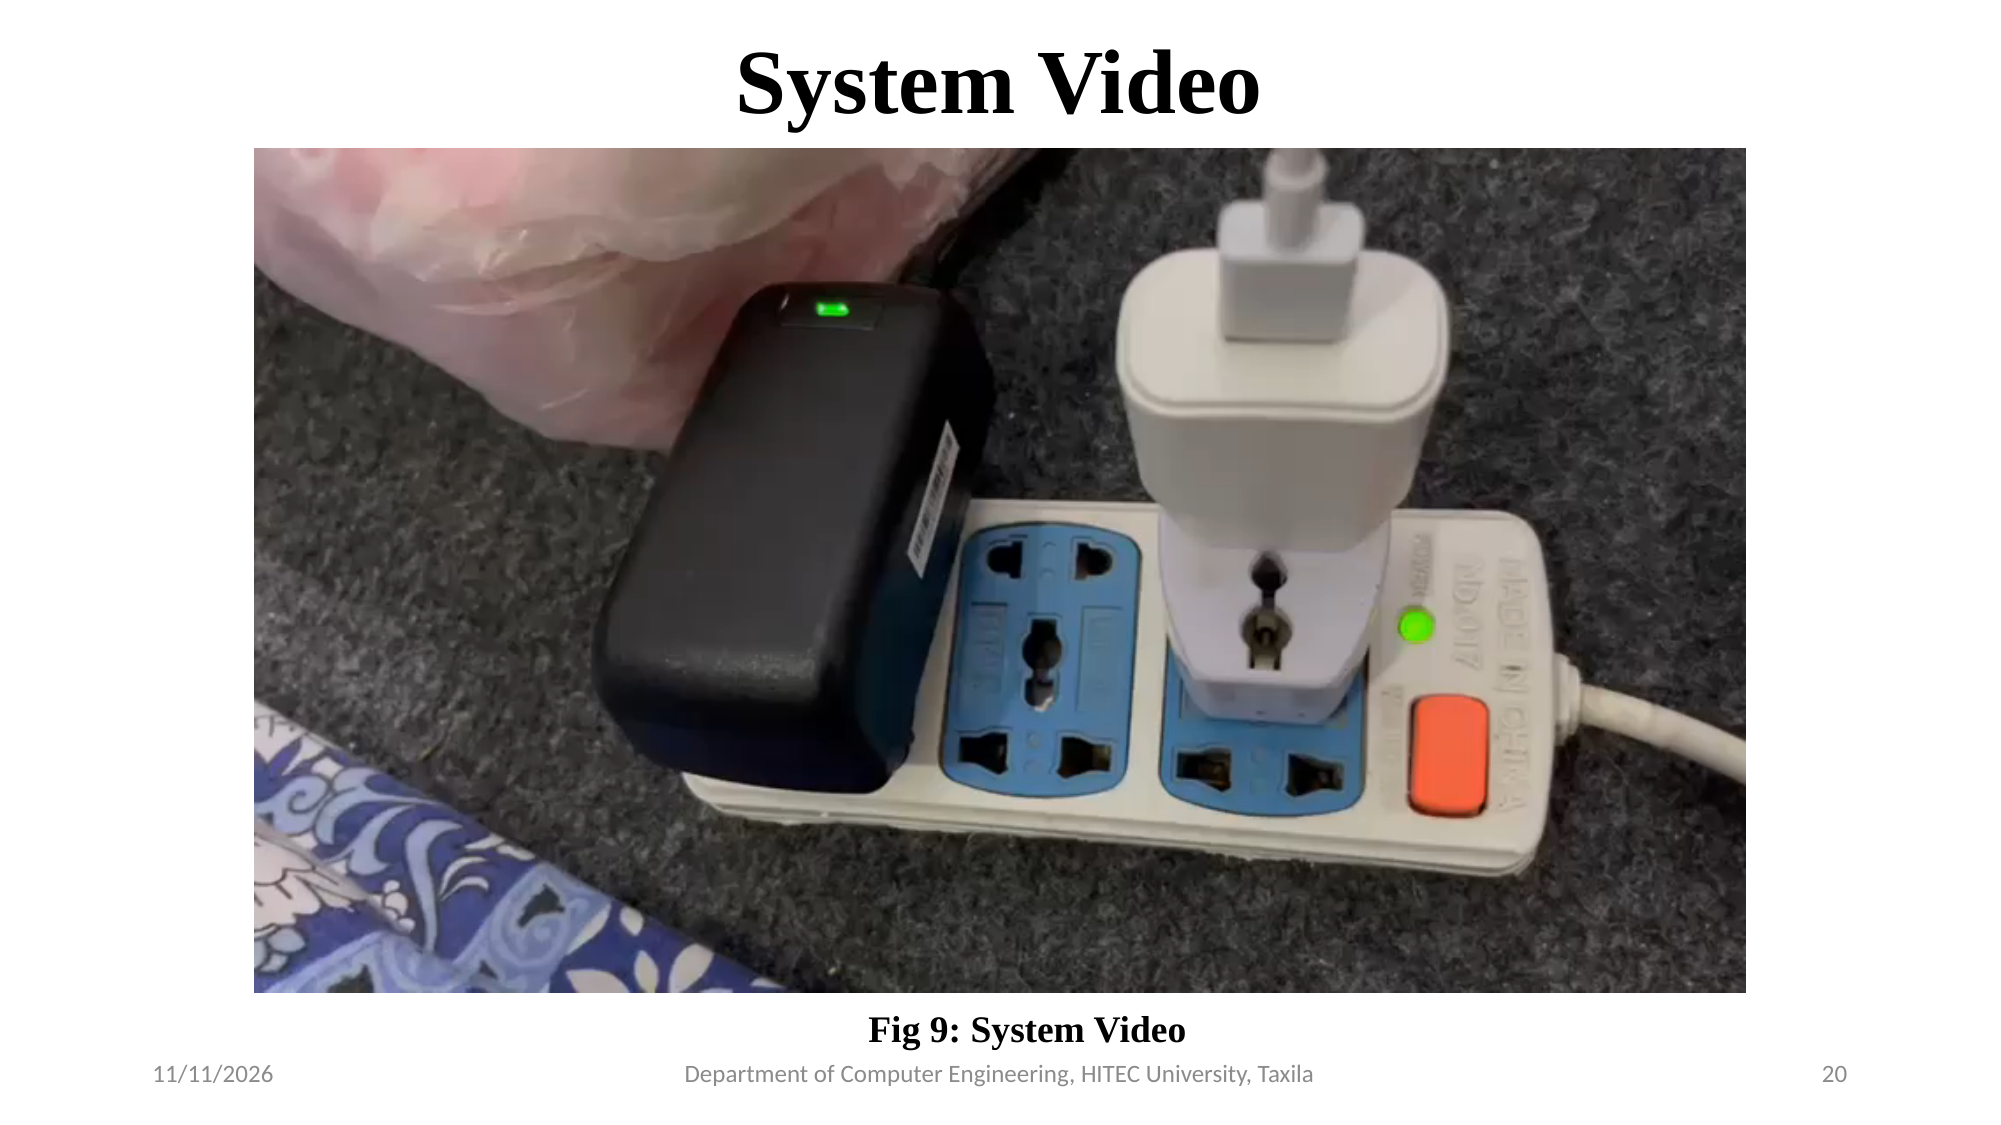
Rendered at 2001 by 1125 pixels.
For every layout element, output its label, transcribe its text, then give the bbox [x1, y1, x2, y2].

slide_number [137, 1042, 588, 1103]
footer Department of Computer Engineering, HITEC University, Taxila [662, 1042, 1338, 1103]
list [253, 147, 1747, 993]
title System Video [137, 19, 1863, 148]
text_box Fig 9: System Video [853, 997, 1237, 1057]
slide_number 20 [1412, 1042, 1863, 1103]
